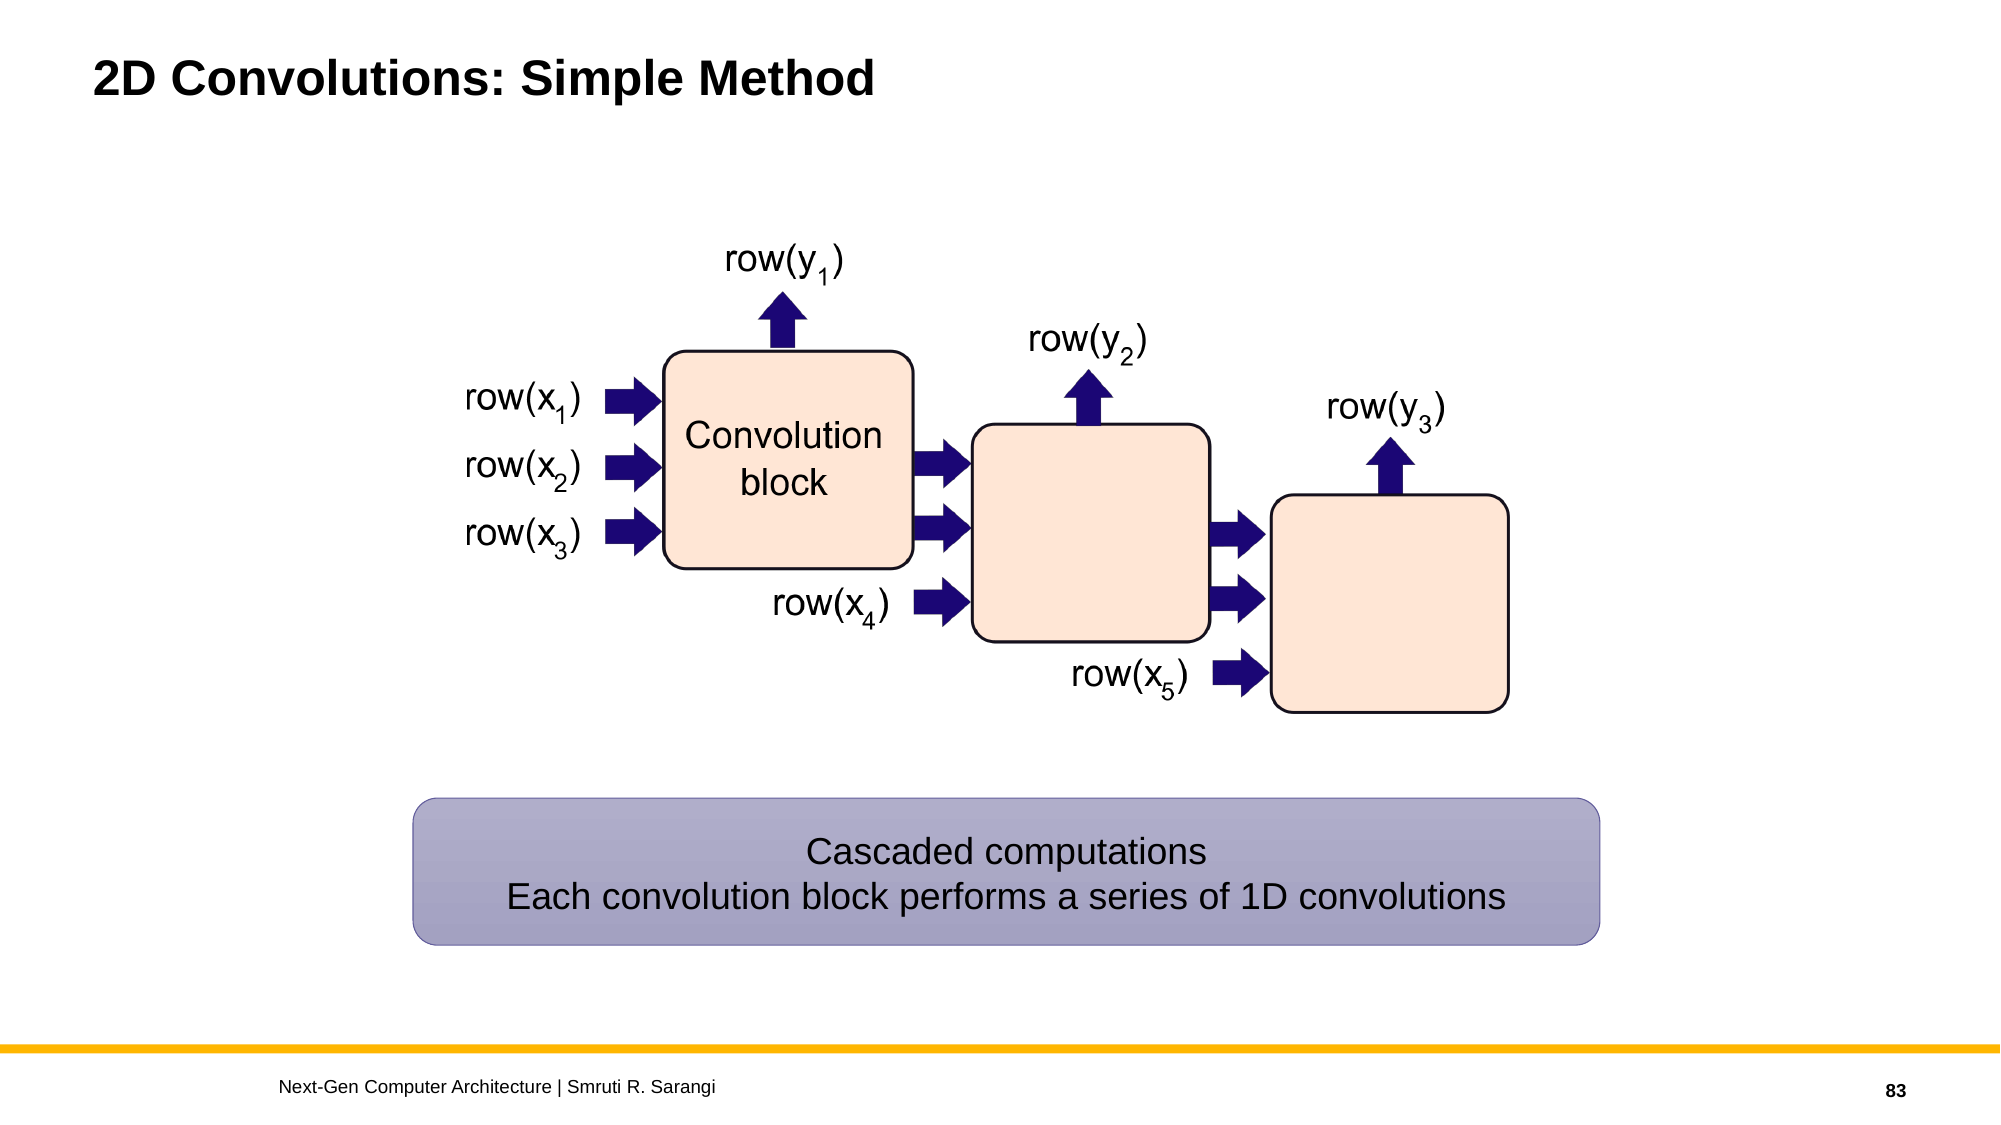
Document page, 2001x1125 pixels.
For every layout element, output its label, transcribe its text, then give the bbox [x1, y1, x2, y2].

footer Next-Gen Computer Architecture | Smruti R. Sarangi [263, 1067, 1464, 1105]
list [467, 242, 1510, 714]
slide_number 83 [1711, 1071, 1922, 1109]
text_box Cascaded computations Each convolution block performs a series of 1D convolutions [412, 797, 1601, 946]
title 2D Convolutions: Simple Method [78, 45, 1578, 180]
